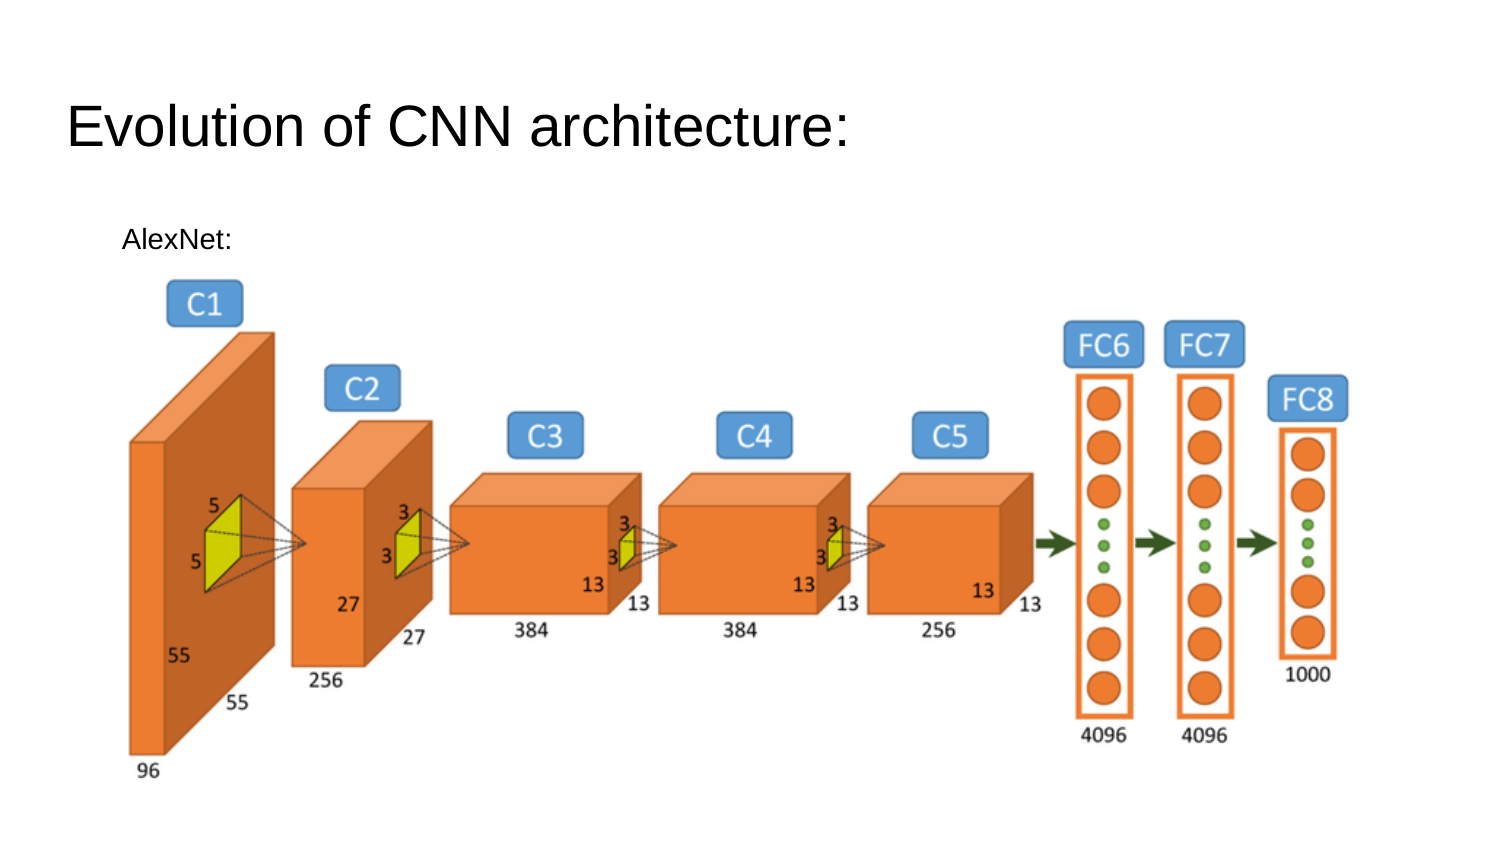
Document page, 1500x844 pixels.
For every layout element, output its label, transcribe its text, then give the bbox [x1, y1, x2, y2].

title Evolution of CNN architecture: [51, 72, 1449, 167]
text_box AlexNet: [106, 204, 260, 282]
picture [120, 271, 1361, 785]
